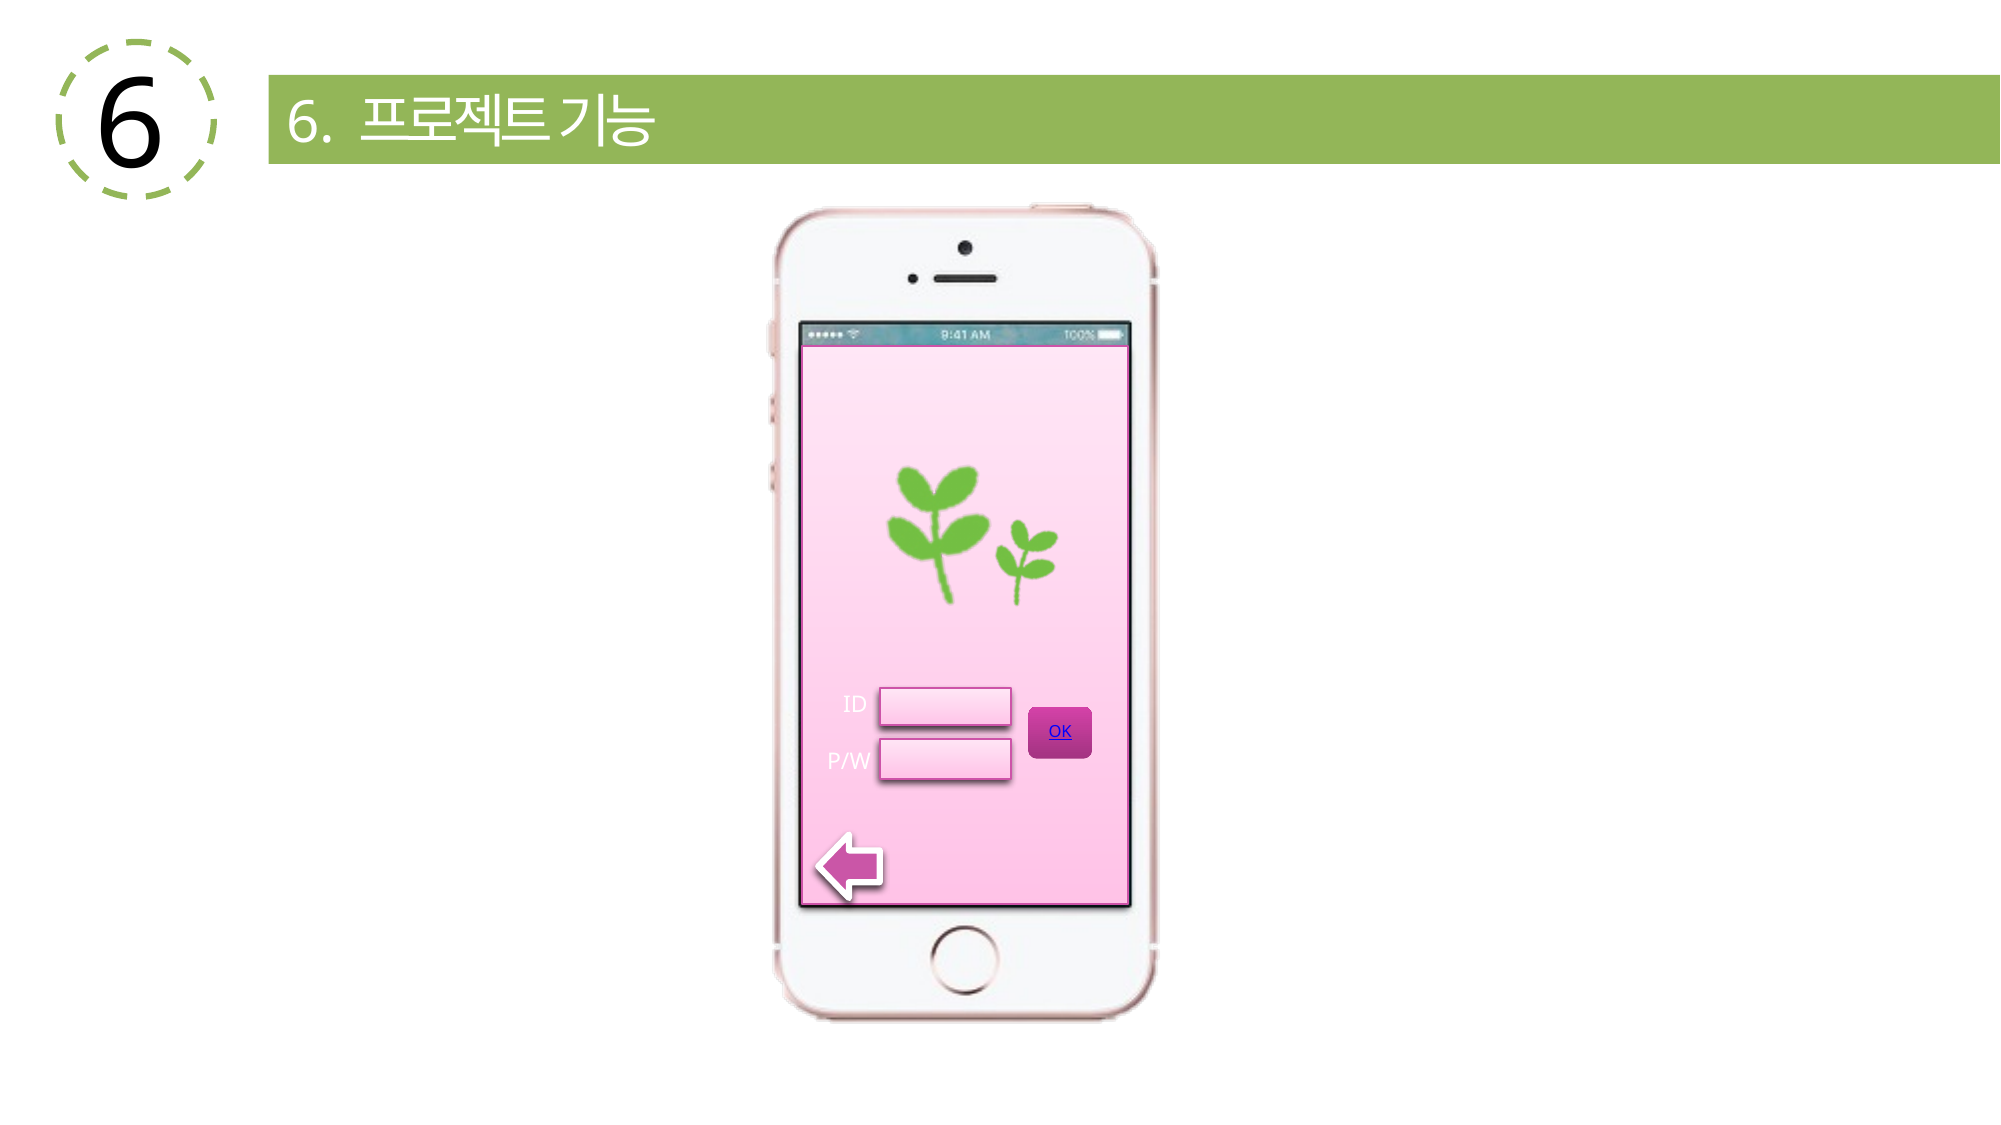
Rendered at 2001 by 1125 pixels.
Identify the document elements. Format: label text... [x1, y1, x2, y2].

picture [752, 185, 1181, 1038]
text_box 6. 프로젝트 기능 [271, 77, 673, 162]
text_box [51, 34, 222, 205]
text_box [267, 73, 2000, 166]
